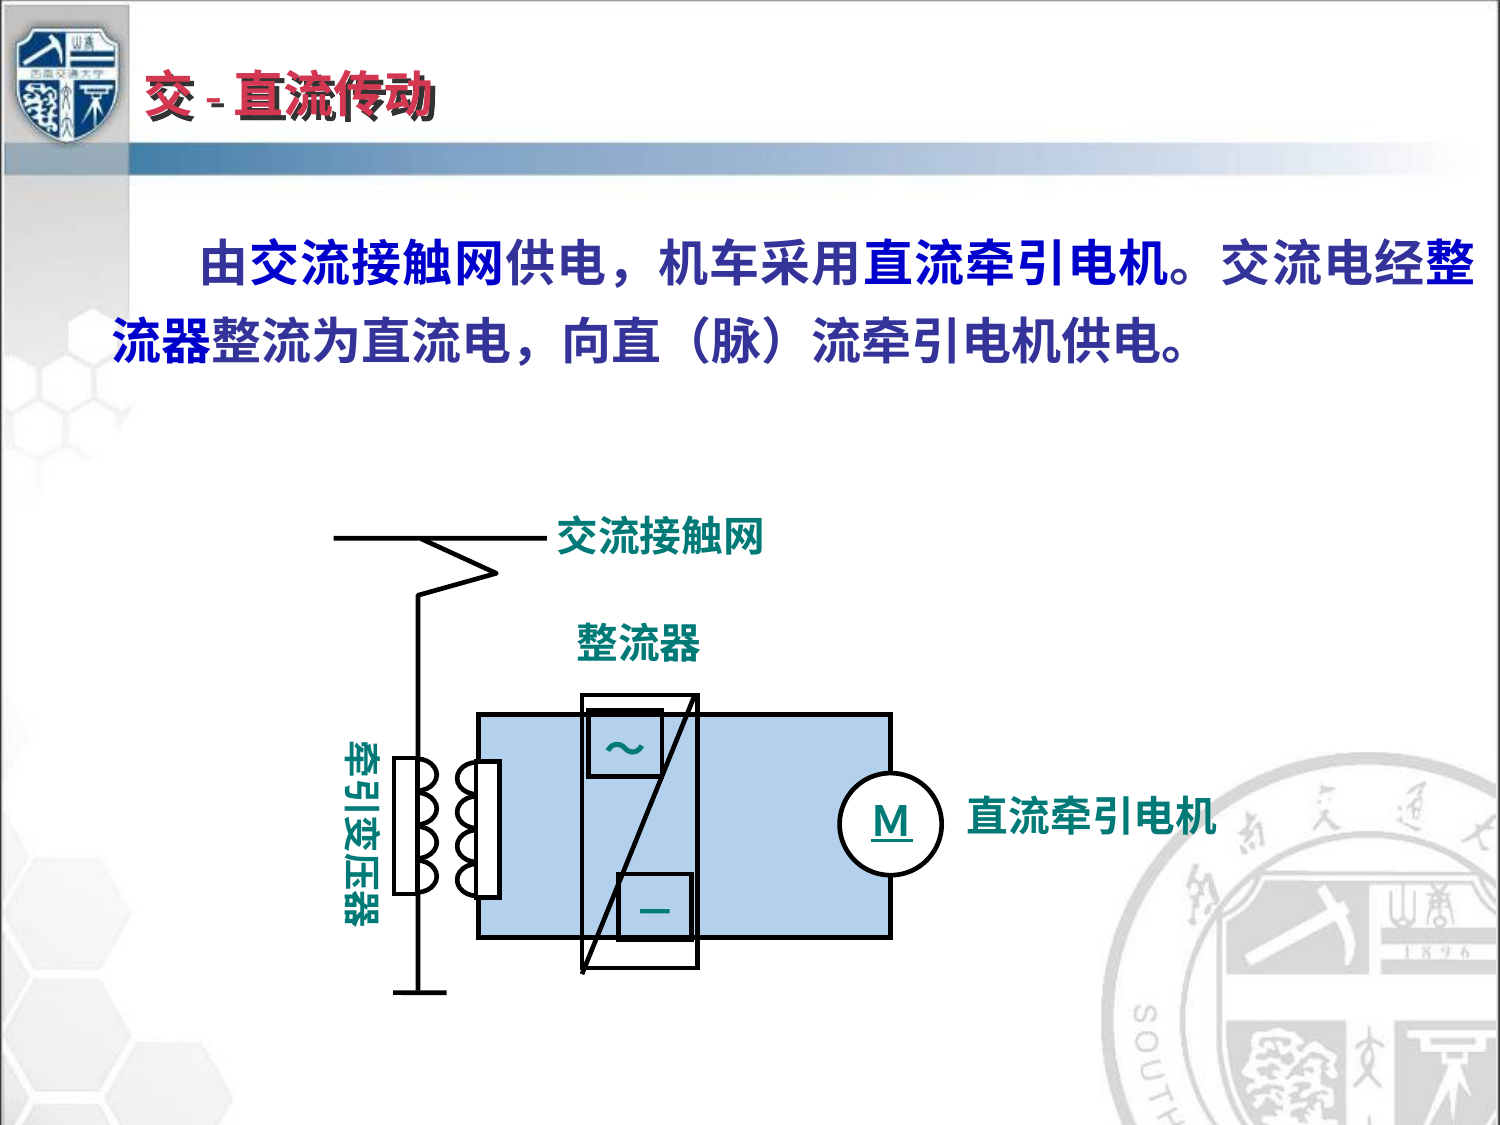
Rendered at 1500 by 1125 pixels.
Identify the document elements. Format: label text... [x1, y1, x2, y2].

text_box 整流器 [532, 614, 746, 669]
text_box 由交流接触网供电，机车采用直流牵引电机。交流电经整流器整流为直流电，向直（脉）流牵引电机供电。 [96, 206, 1491, 419]
title 交-直流传动 [127, 47, 1479, 139]
text_box [478, 714, 576, 938]
text_box [417, 538, 497, 756]
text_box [839, 772, 942, 876]
text_box 牵引变压器 [336, 718, 389, 950]
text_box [456, 761, 500, 898]
text_box 直流牵引电机 [949, 787, 1235, 842]
picture [0, 0, 1500, 1125]
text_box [581, 694, 699, 975]
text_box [393, 757, 437, 895]
text_box 交流接触网 [528, 508, 794, 562]
text_box [704, 714, 891, 938]
